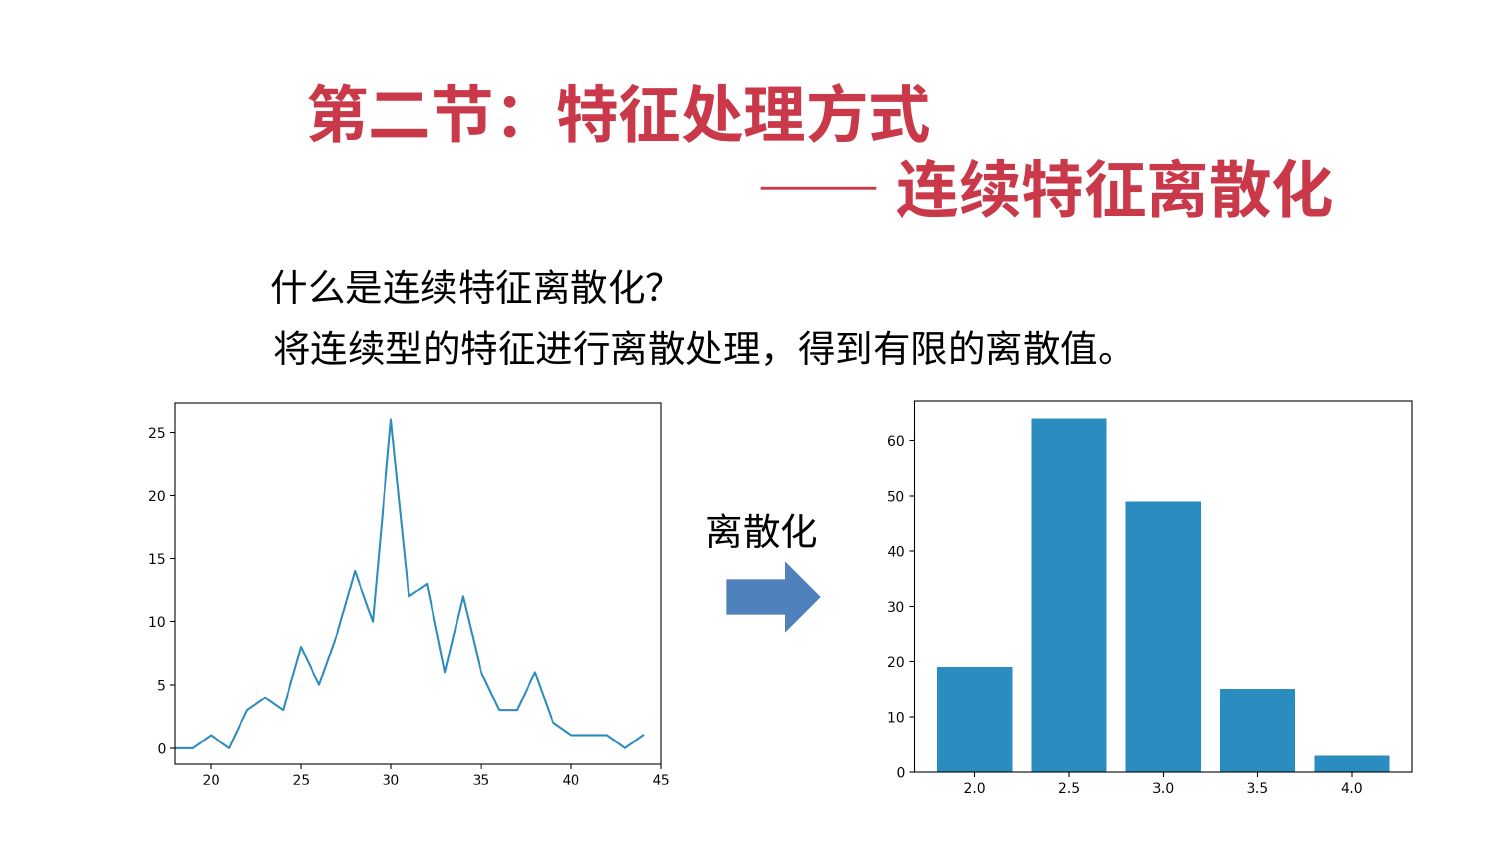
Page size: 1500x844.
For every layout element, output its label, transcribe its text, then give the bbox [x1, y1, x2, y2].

text_box [726, 561, 821, 633]
text_box 离散化 [697, 500, 834, 561]
picture [862, 374, 1448, 806]
text_box 第二节：特征处理方式 ——连续特征离散化 [291, 67, 1350, 233]
picture [120, 375, 697, 806]
text_box 什么是连续特征离散化？ [256, 256, 699, 317]
text_box 将连续型的特征进行离散处理，得到有限的离散值。 [258, 318, 1151, 378]
